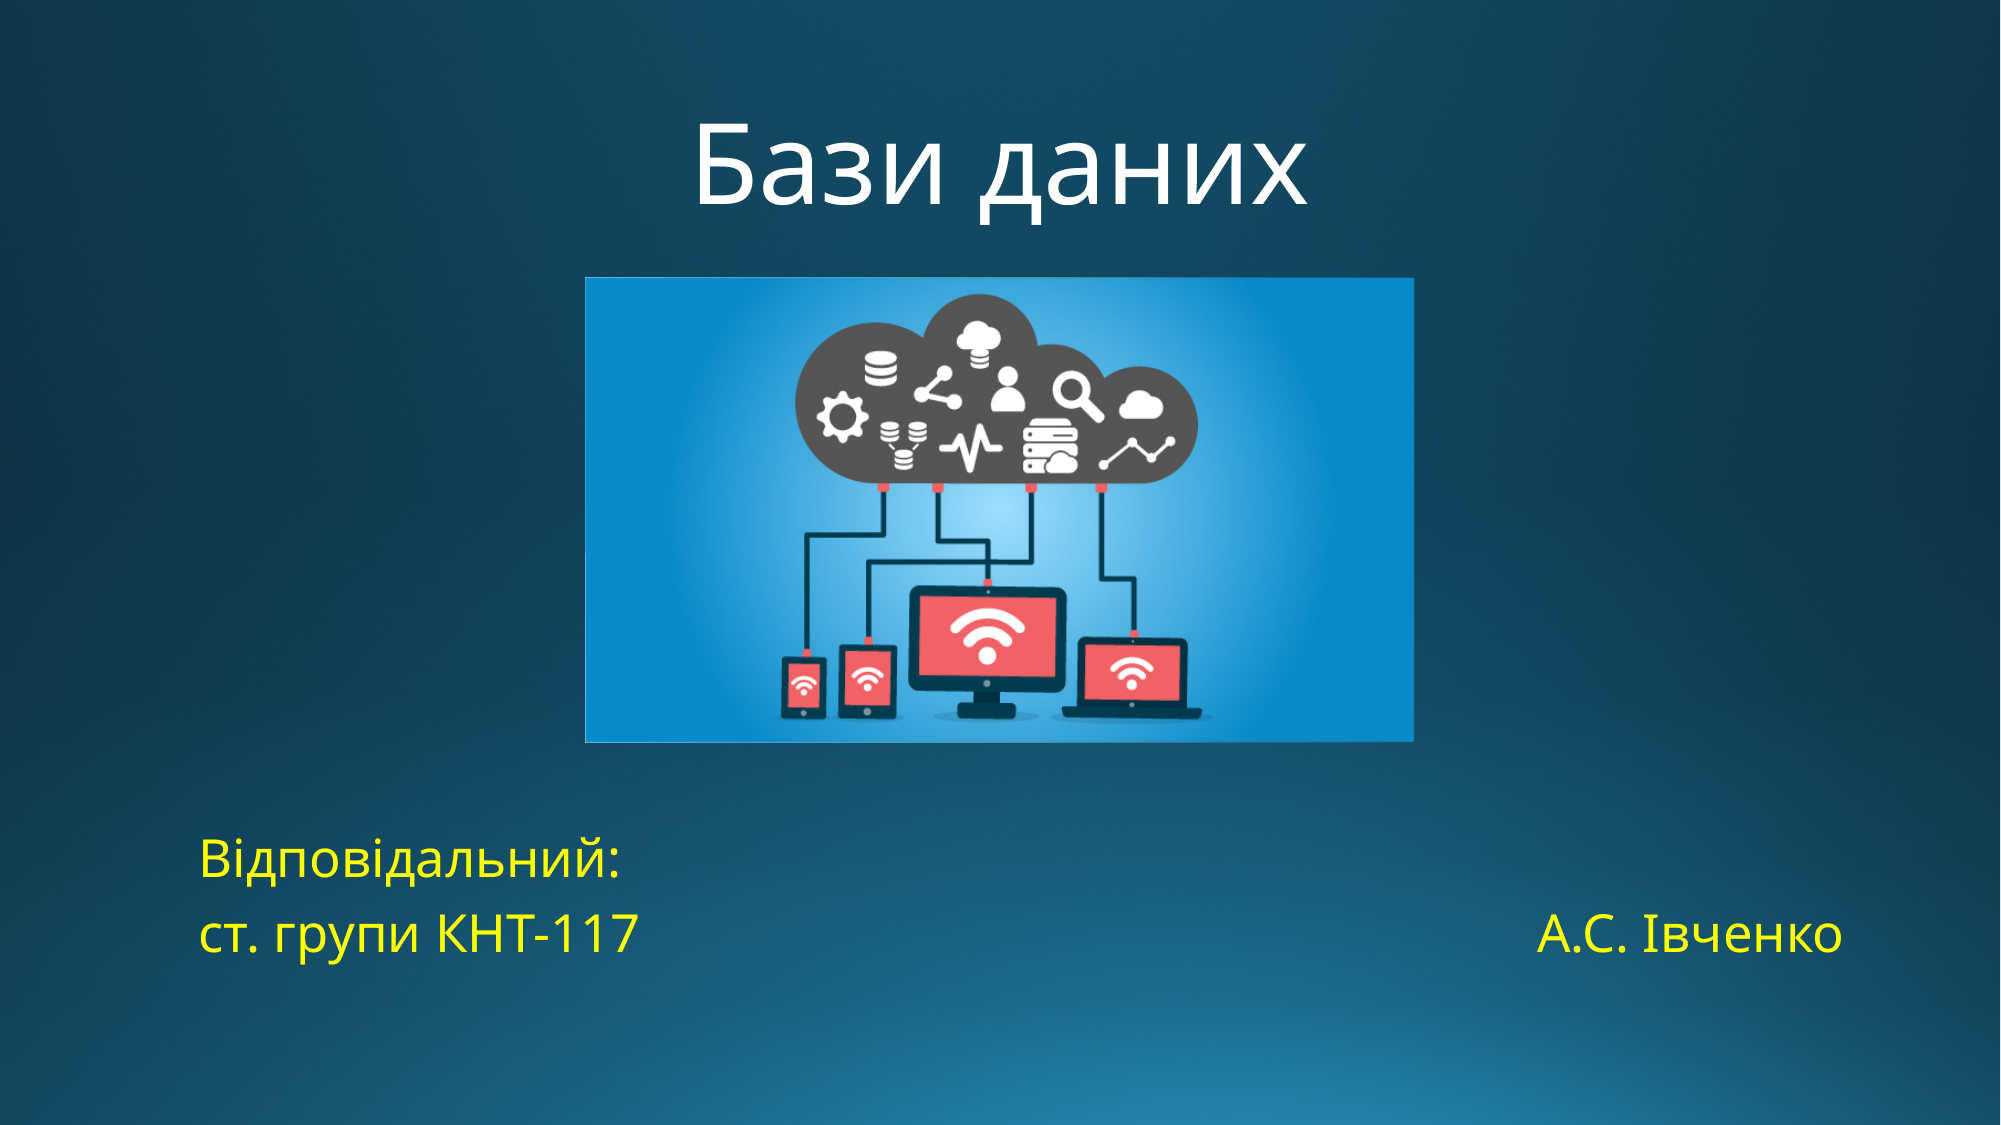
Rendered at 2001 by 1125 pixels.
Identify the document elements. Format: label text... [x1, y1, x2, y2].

title Бази даних [137, 59, 1863, 278]
picture [0, 0, 2001, 1125]
list Відповідальний: ст. групи КНТ-117 А.С. Івченко [183, 825, 1863, 1014]
